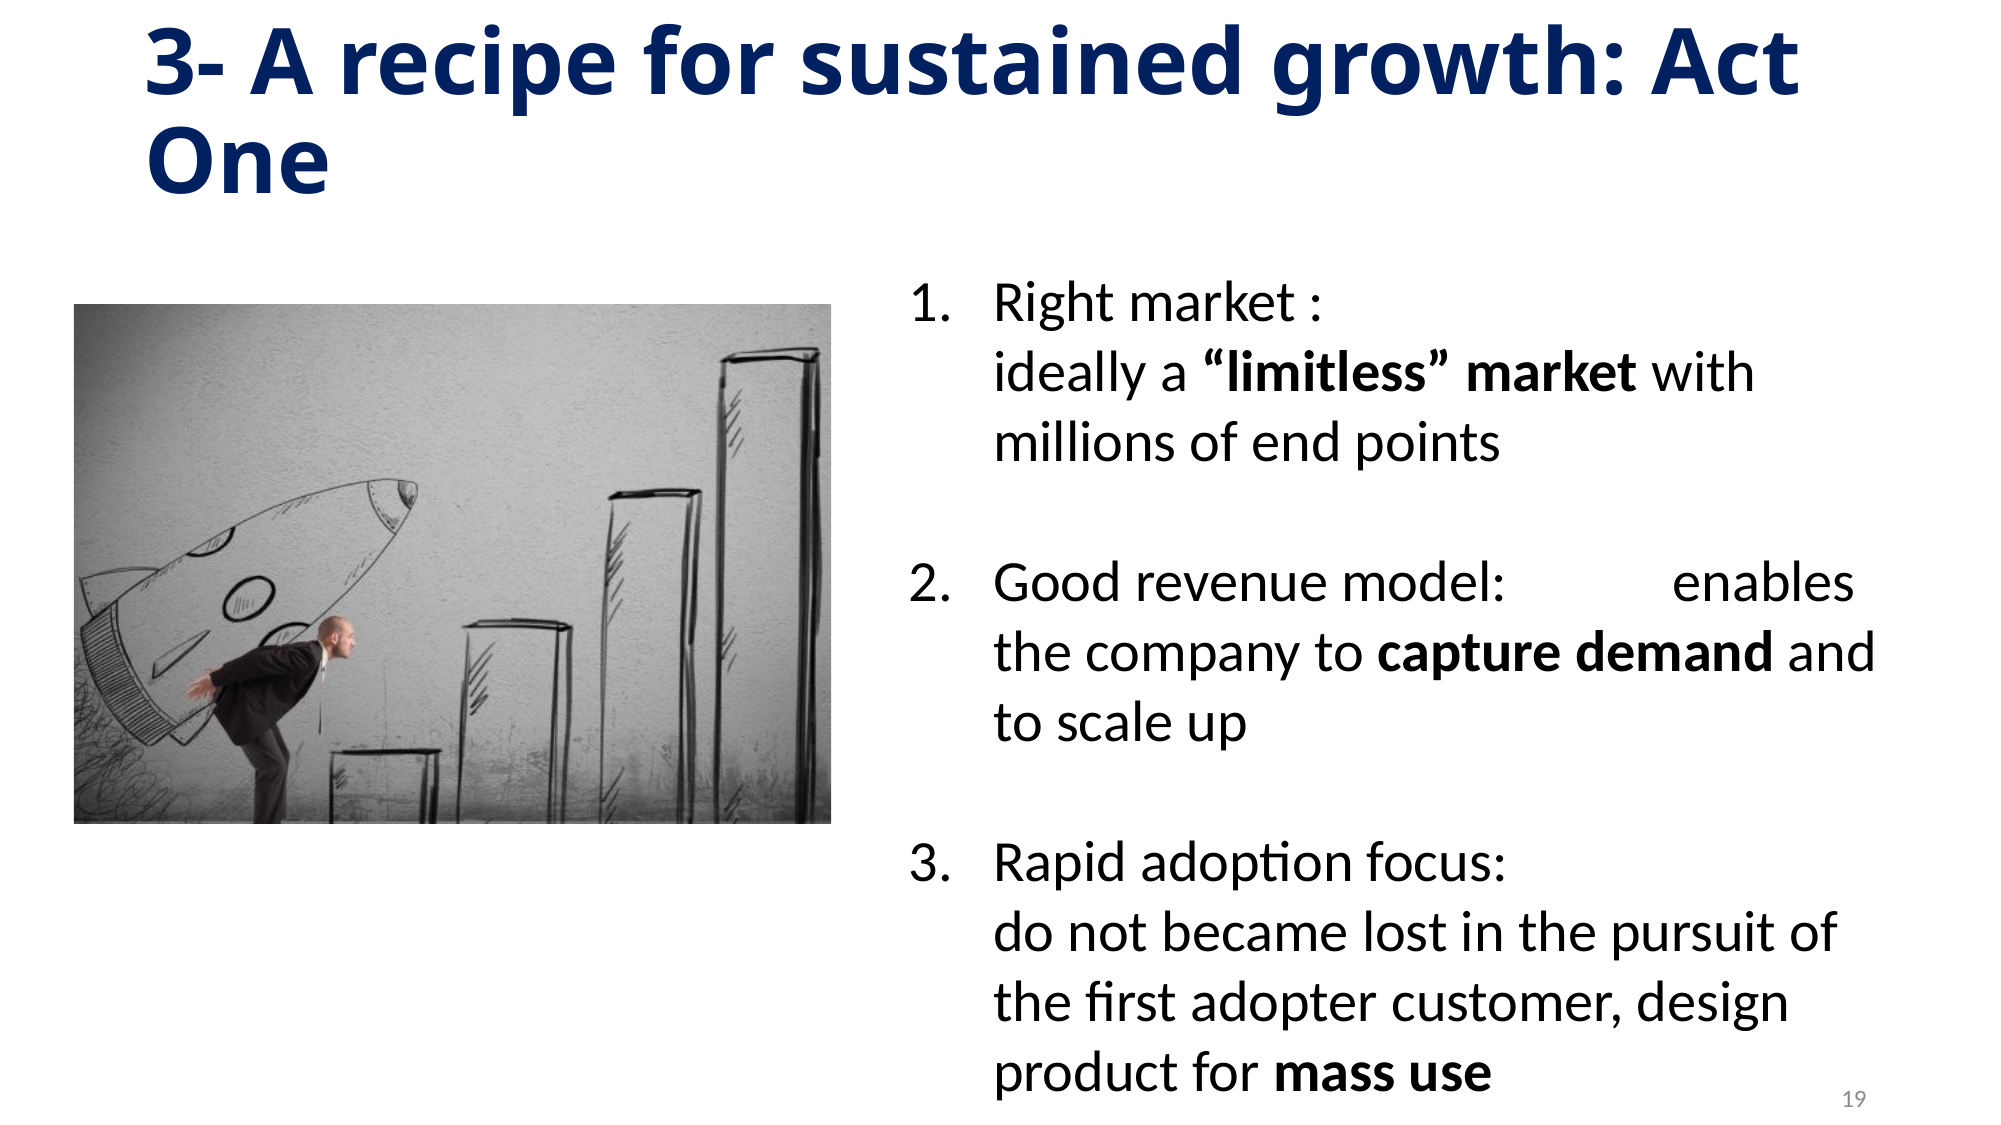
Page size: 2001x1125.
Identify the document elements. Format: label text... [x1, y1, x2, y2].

picture [73, 304, 832, 824]
text_box Right market : ideally a “limitless” market with millions of end points Good revenue model: enables the company to capture demand and to scale up Rapid adoption focus: do not became lost in the pursuit of the first adopter customer, design product for mass use [894, 256, 1931, 1125]
title 3- A recipe for sustained growth: Act One [129, 0, 1875, 238]
